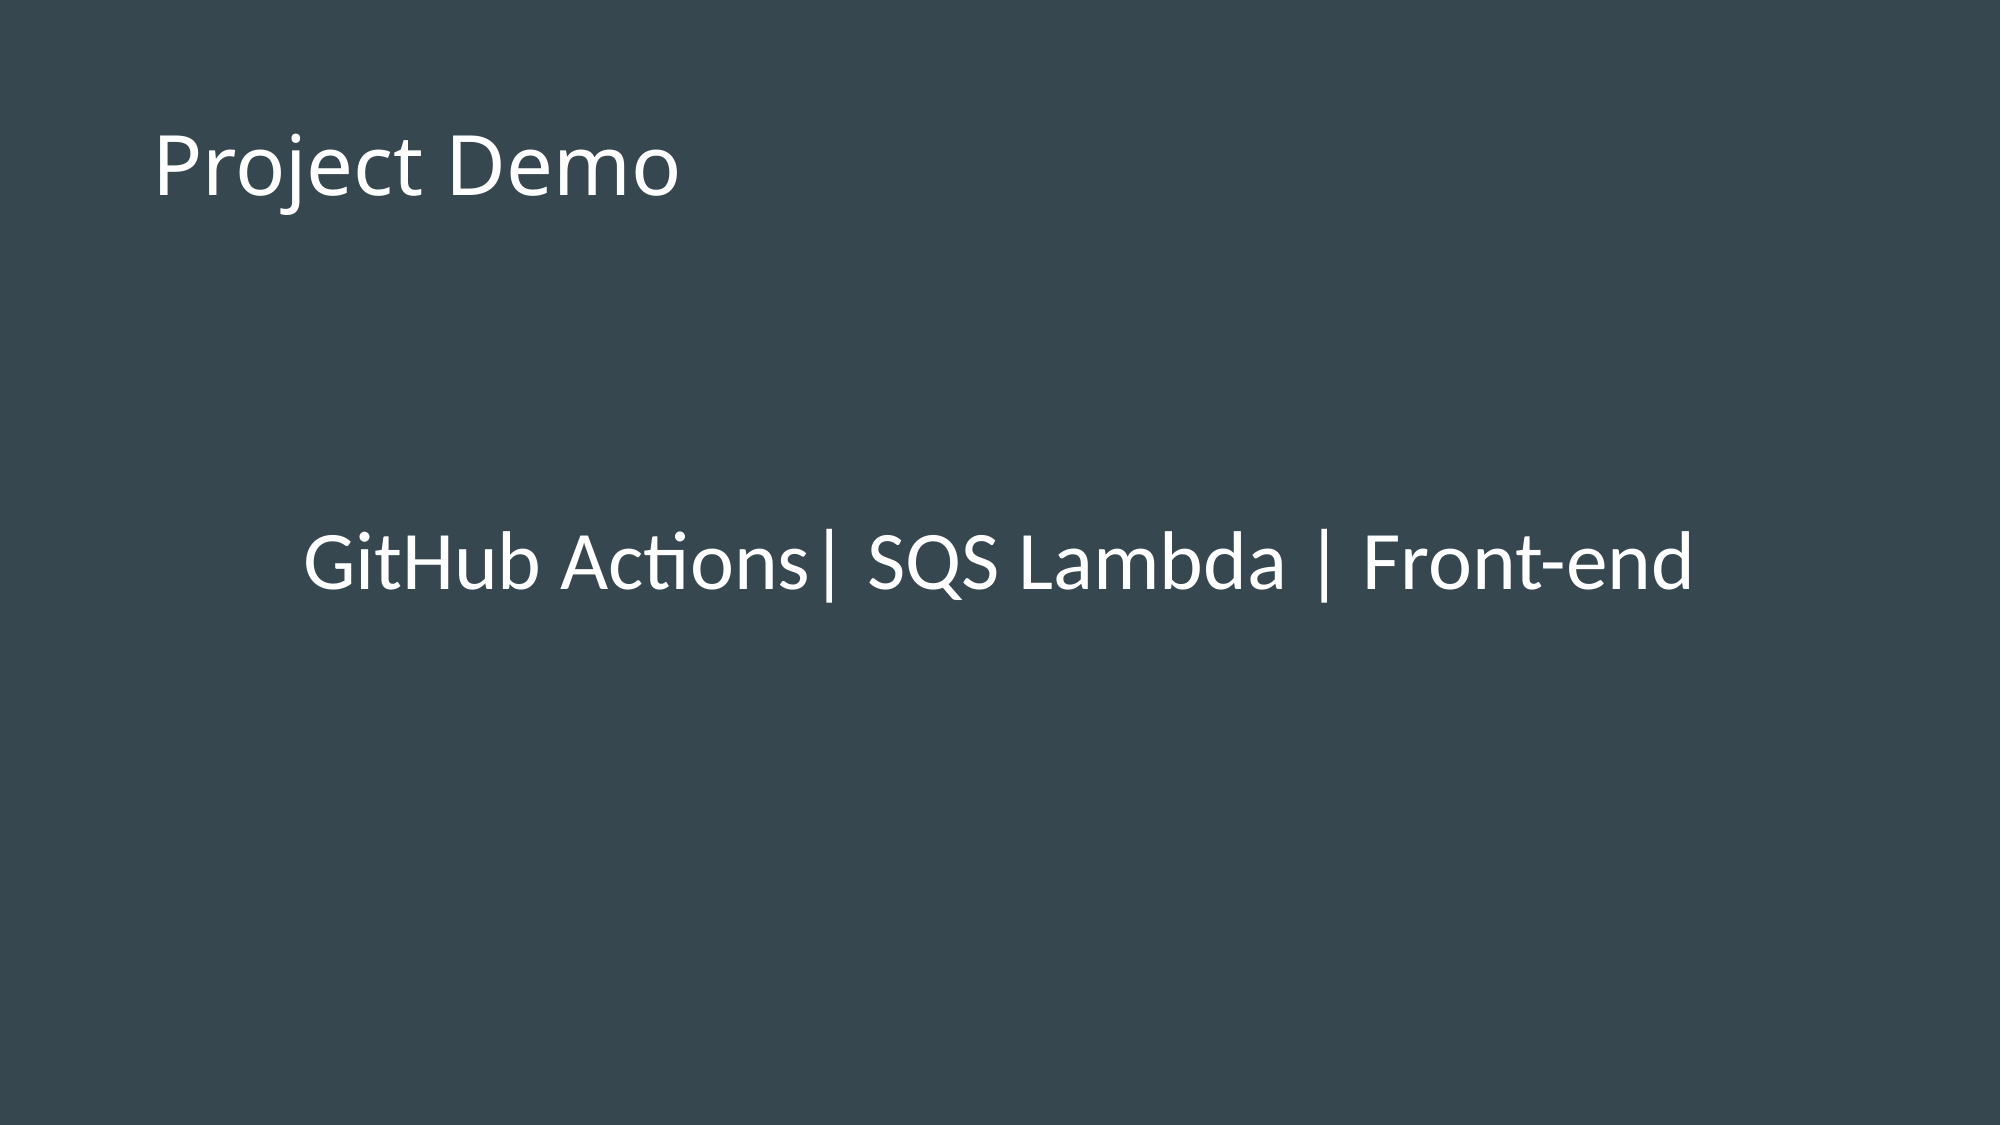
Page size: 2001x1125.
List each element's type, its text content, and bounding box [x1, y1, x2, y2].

title GitHub Actions| SQS Lambda | Front-end [137, 453, 1863, 672]
title Project Demo [137, 59, 1863, 278]
